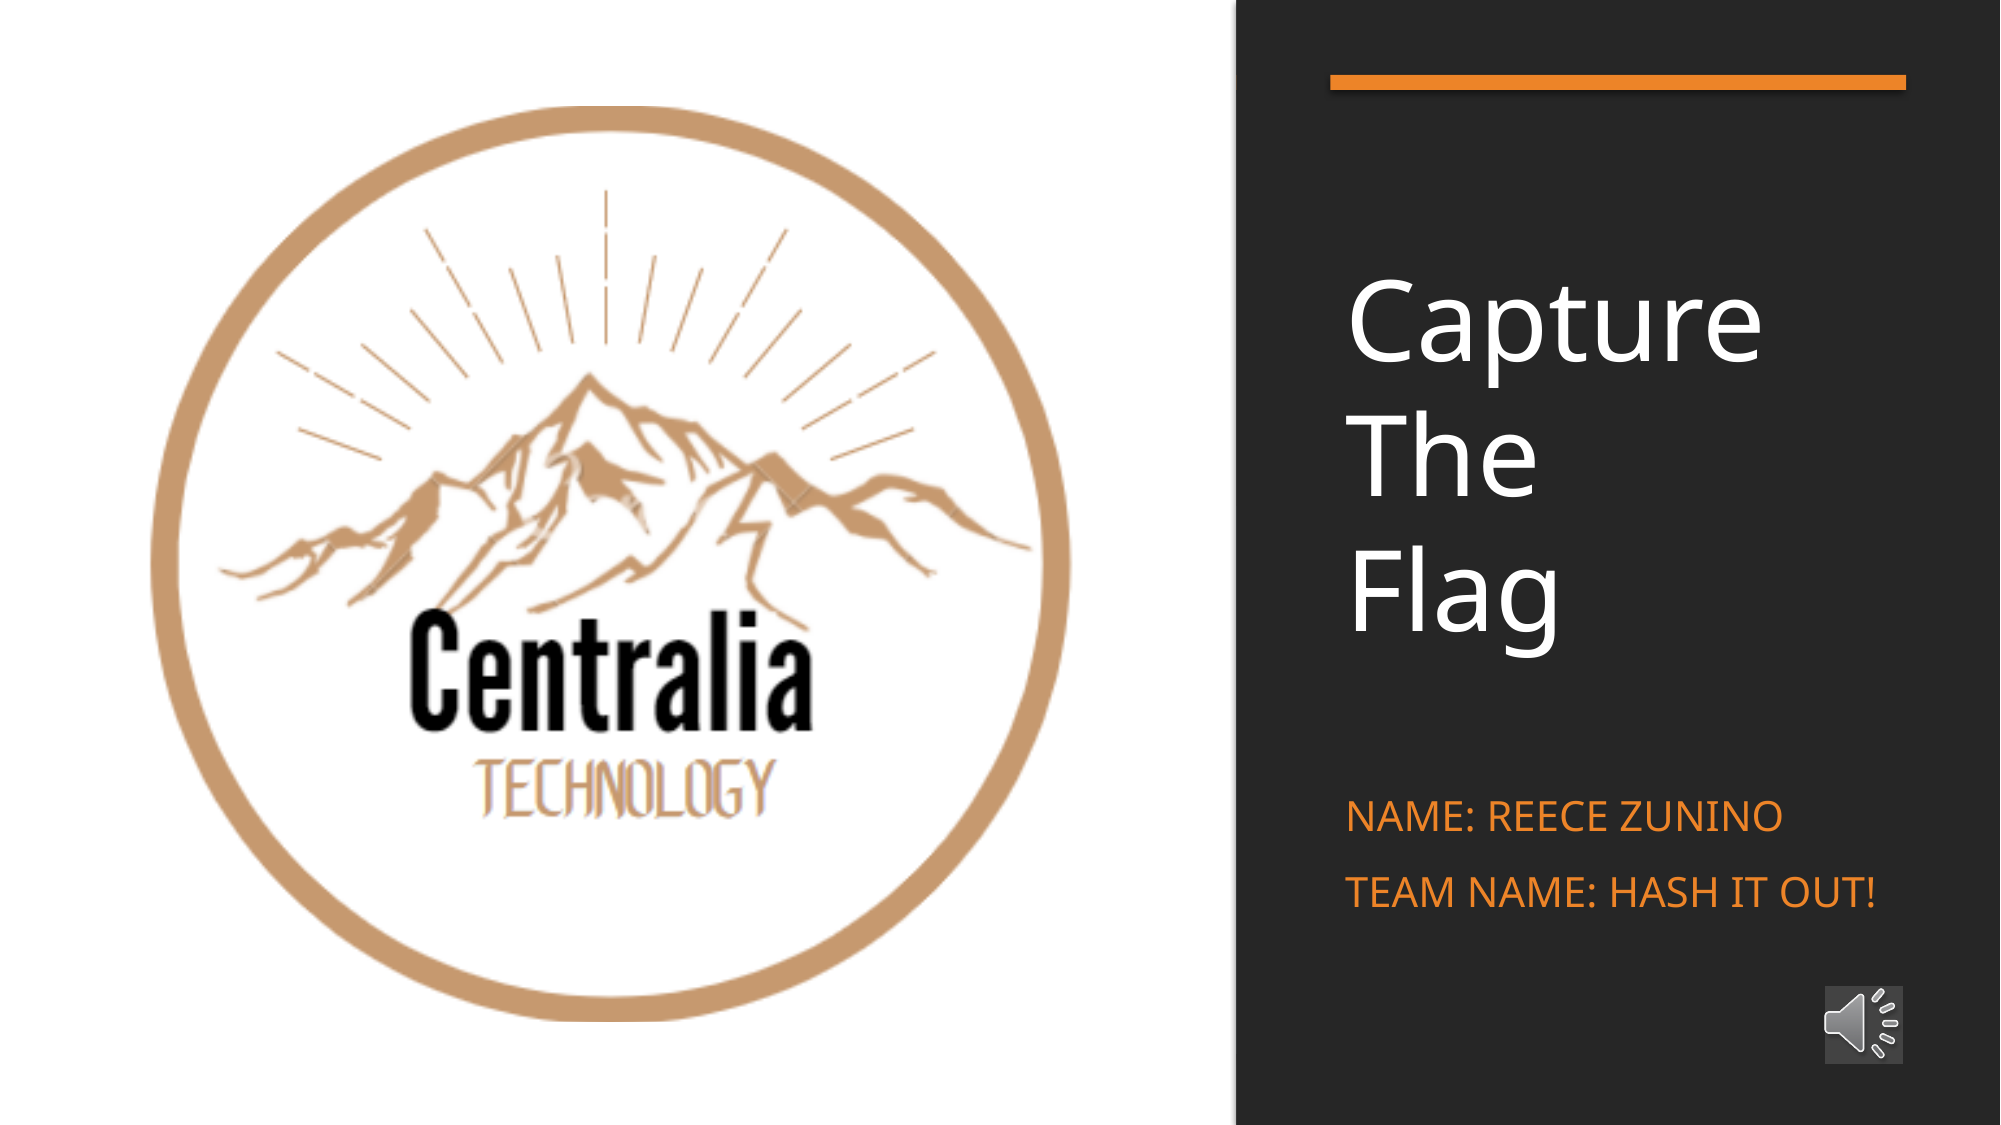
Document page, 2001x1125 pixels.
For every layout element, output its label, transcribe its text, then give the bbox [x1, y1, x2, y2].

text_box [0, 0, 1233, 1125]
picture [1823, 984, 1905, 1066]
picture [114, 105, 1123, 1023]
title Capture The Flag [1330, 141, 1907, 762]
subtitle NAME: Reece Zunino Team Name: Hash it out! [1330, 777, 1907, 966]
text_box [1235, 0, 2000, 1125]
text_box [1329, 74, 1907, 91]
